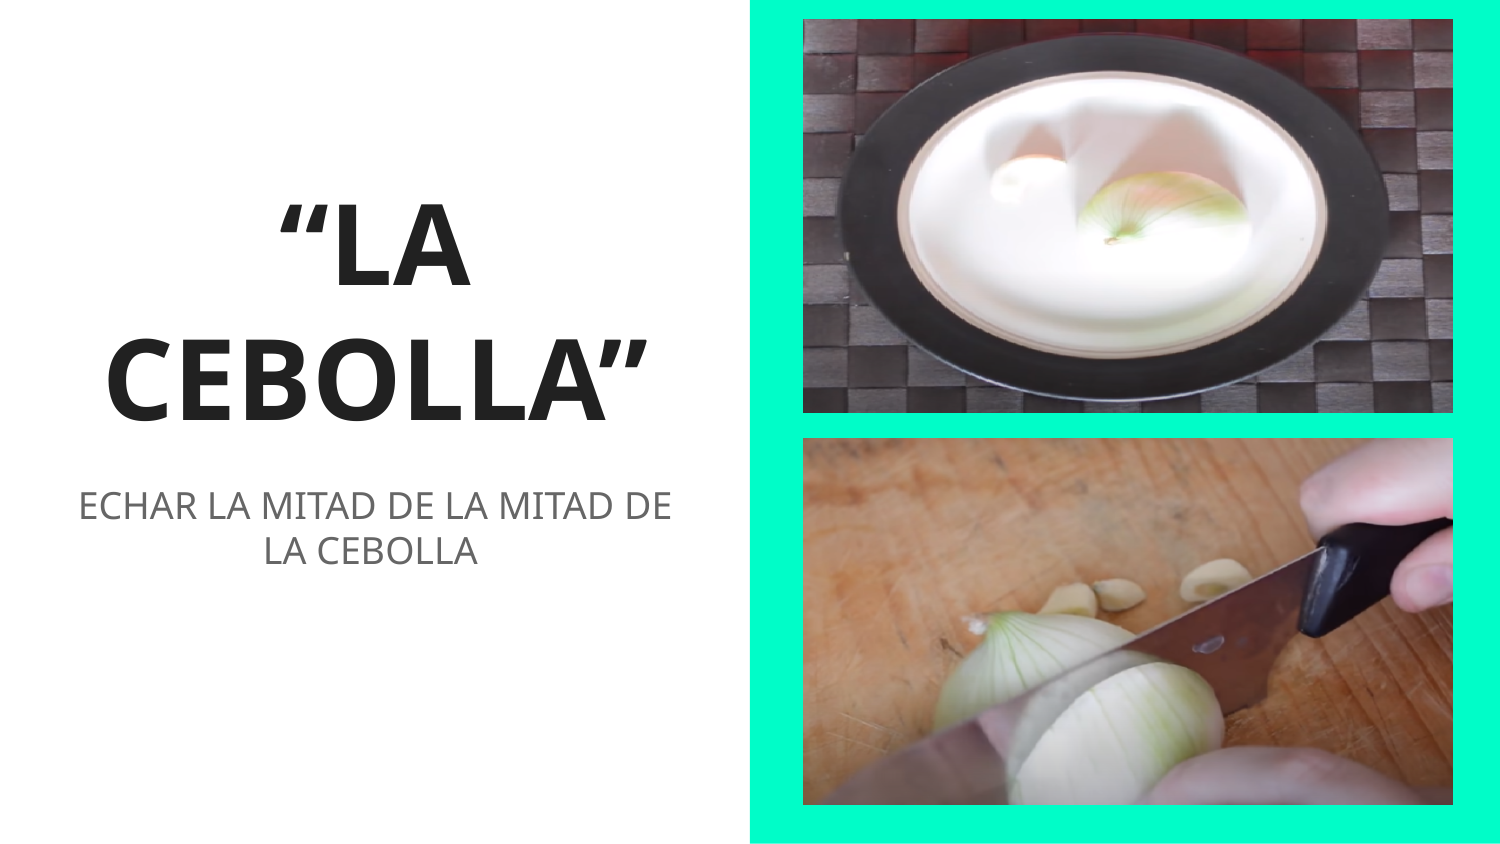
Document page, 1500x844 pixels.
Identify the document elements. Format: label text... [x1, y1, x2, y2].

subtitle ECHAR LA MITAD DE LA MITAD DE LA CEBOLLA [43, 466, 708, 688]
title “LA CEBOLLA” [43, 177, 708, 458]
picture [802, 19, 1453, 413]
picture [802, 438, 1453, 806]
